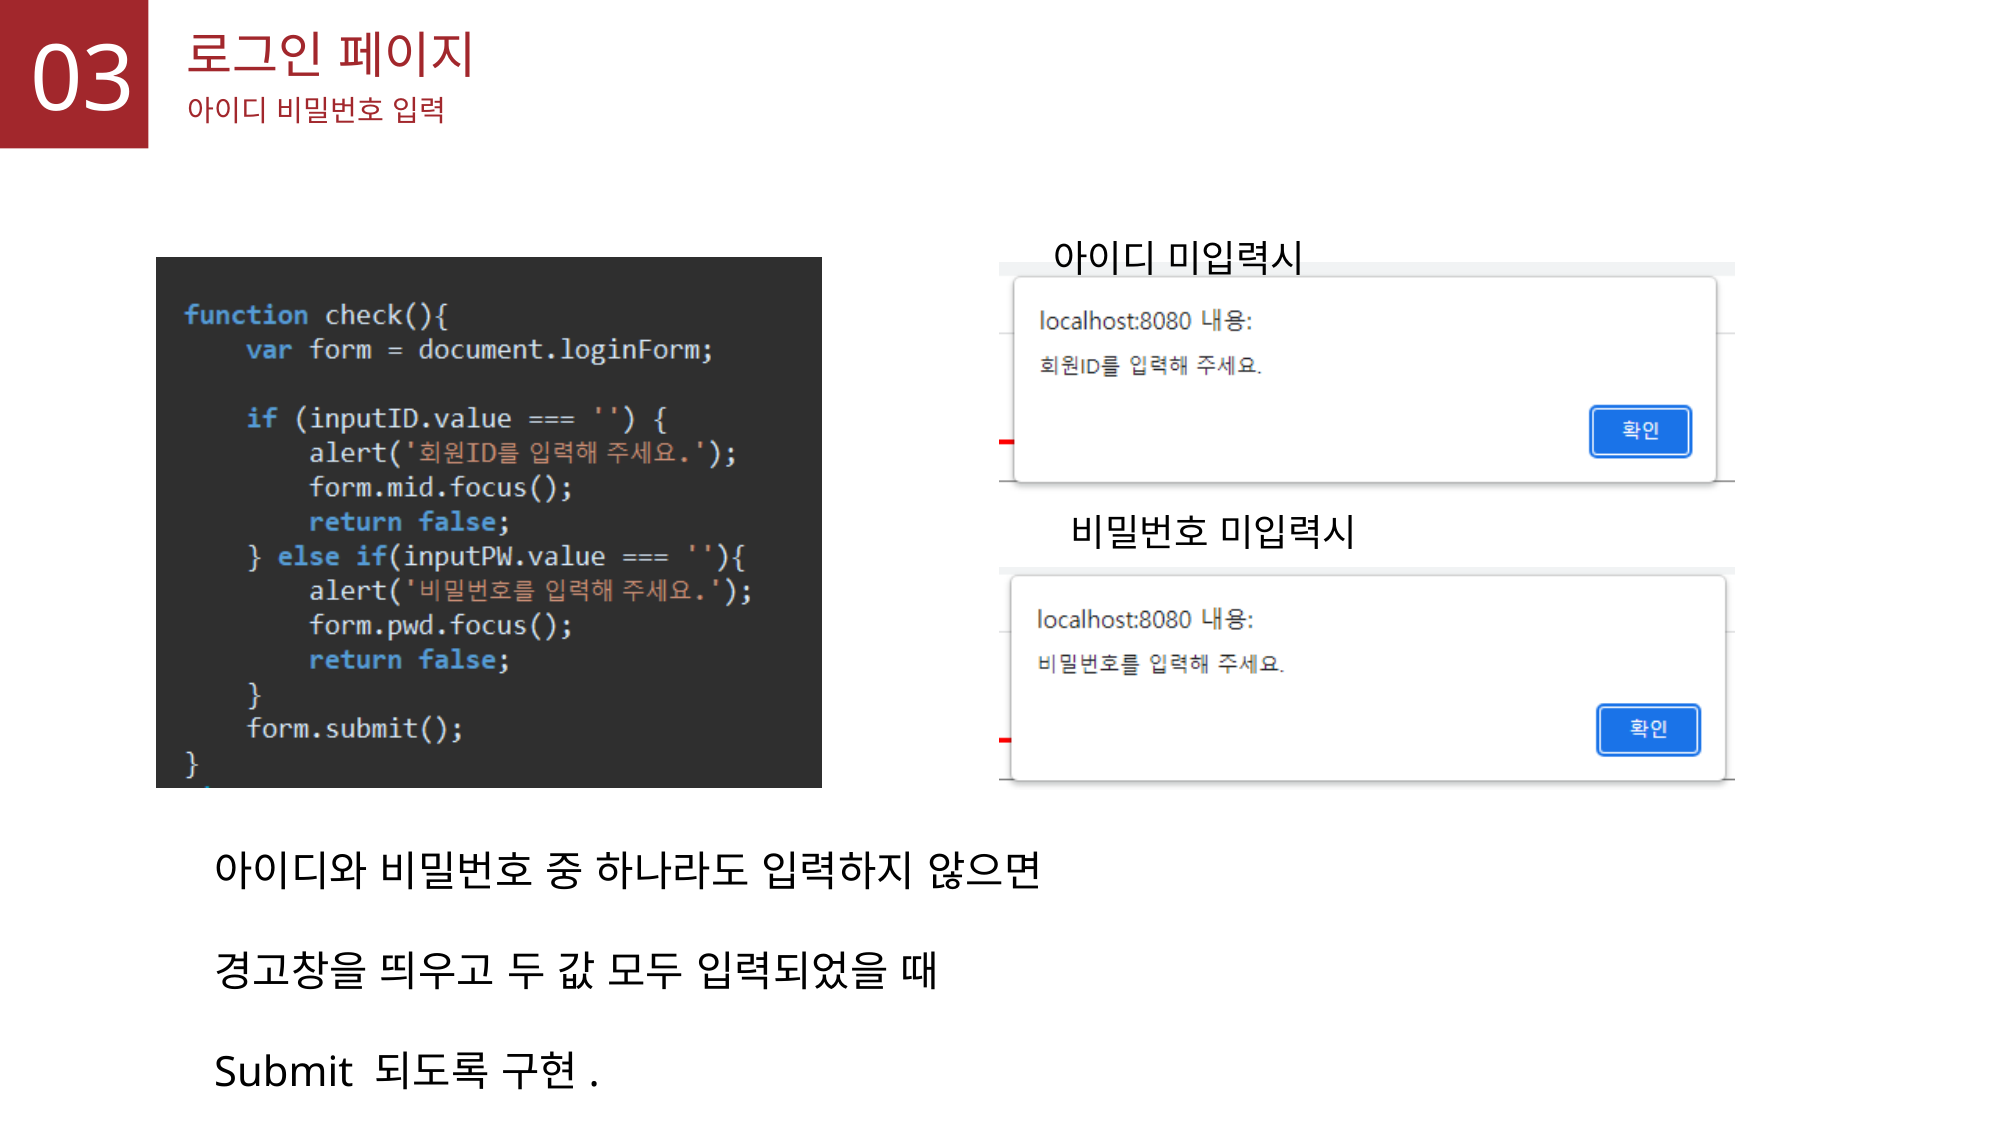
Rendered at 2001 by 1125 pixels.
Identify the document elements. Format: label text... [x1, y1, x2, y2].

picture [999, 567, 1735, 790]
picture [999, 262, 1735, 498]
picture [156, 257, 822, 788]
text_box 비밀번호 미입력시 [1056, 501, 1373, 562]
text_box [0, 0, 149, 149]
text_box 로그인 페이지 [171, 15, 492, 91]
text_box 03 [15, 11, 151, 136]
text_box 아이디 미입력시 [1038, 227, 1321, 262]
text_box 아이디와 비밀번호 중 하나라도 입력하지 않으면 경고창을 띄우고 두 값 모두 입력되었을 때 Submit 되도록 구현. [199, 787, 1058, 1102]
text_box 아이디 비밀번호 입력 [172, 85, 462, 135]
